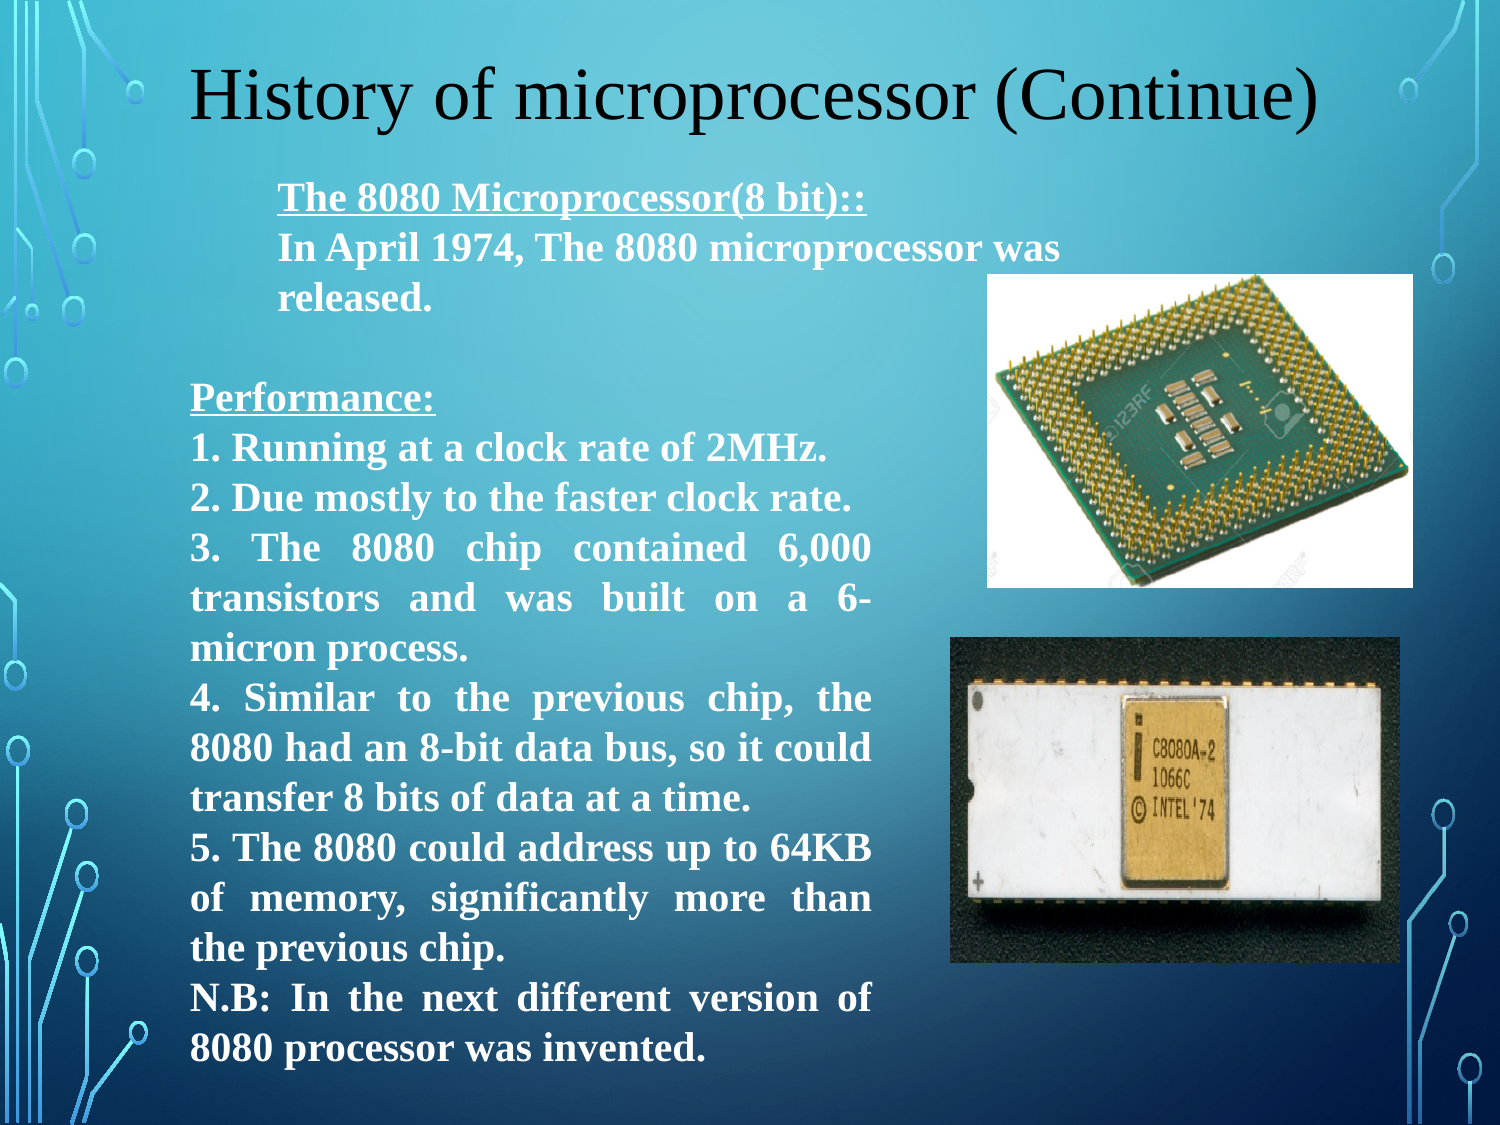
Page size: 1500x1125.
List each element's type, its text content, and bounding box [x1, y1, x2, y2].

text_box The 8080 Microprocessor(8 bit):: In April 1974, The 8080 microprocessor was released. [262, 162, 1113, 328]
text_box Performance: 1. Running at a clock rate of 2MHz. 2. Due mostly to the faster clock rate. 3. The 8080 chip contained 6,000 transistors and was built on a 6-micron process. 4. Similar to the previous chip, the 8080 had an 8-bit data bus, so it could transfer 8 bits of data at a time. 5. The 8080 could address up to 64KB of memory, significantly more than the previous chip. N.B: In the next different version of 8080 processor was invented. [174, 362, 888, 1078]
picture [949, 637, 1401, 963]
text_box History of microprocessor (Continue) [174, 37, 1363, 143]
picture [987, 274, 1413, 588]
